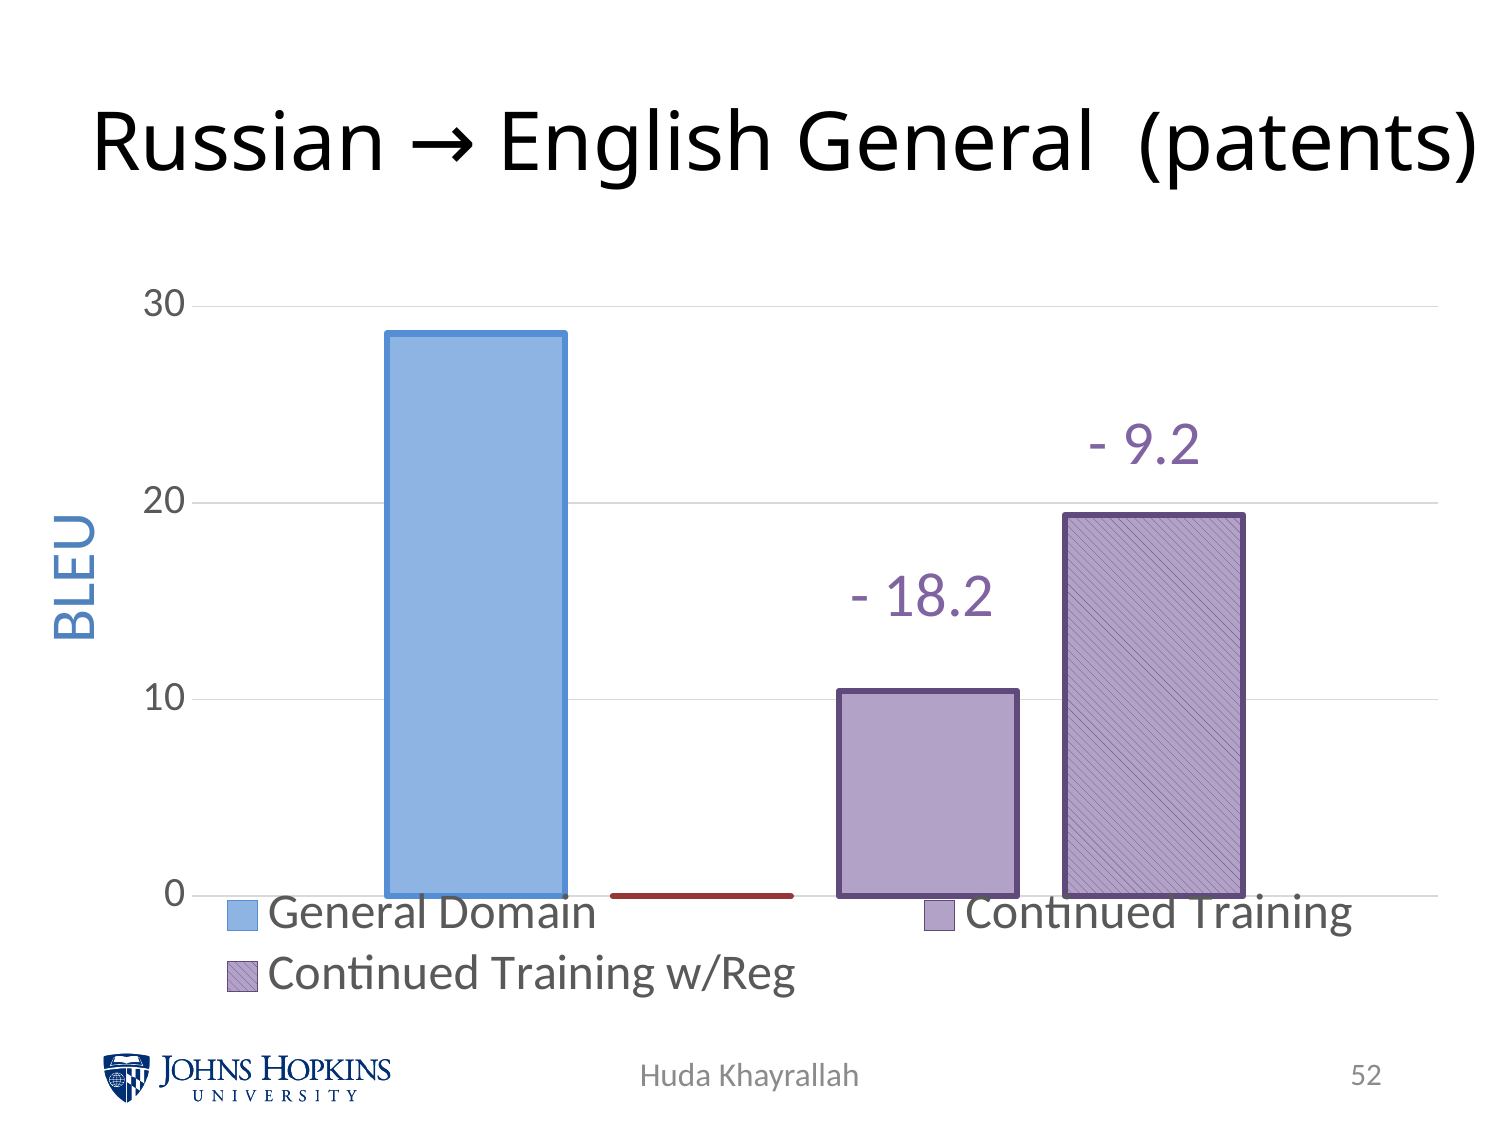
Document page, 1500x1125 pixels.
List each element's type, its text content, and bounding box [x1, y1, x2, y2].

title Russian → English General (patents) [75, 50, 1500, 238]
footer Huda Khayrallah [496, 1042, 1004, 1103]
chart [115, 270, 1466, 1014]
slide_number 51 [1059, 1042, 1397, 1103]
text_box BLEU [24, 492, 114, 659]
